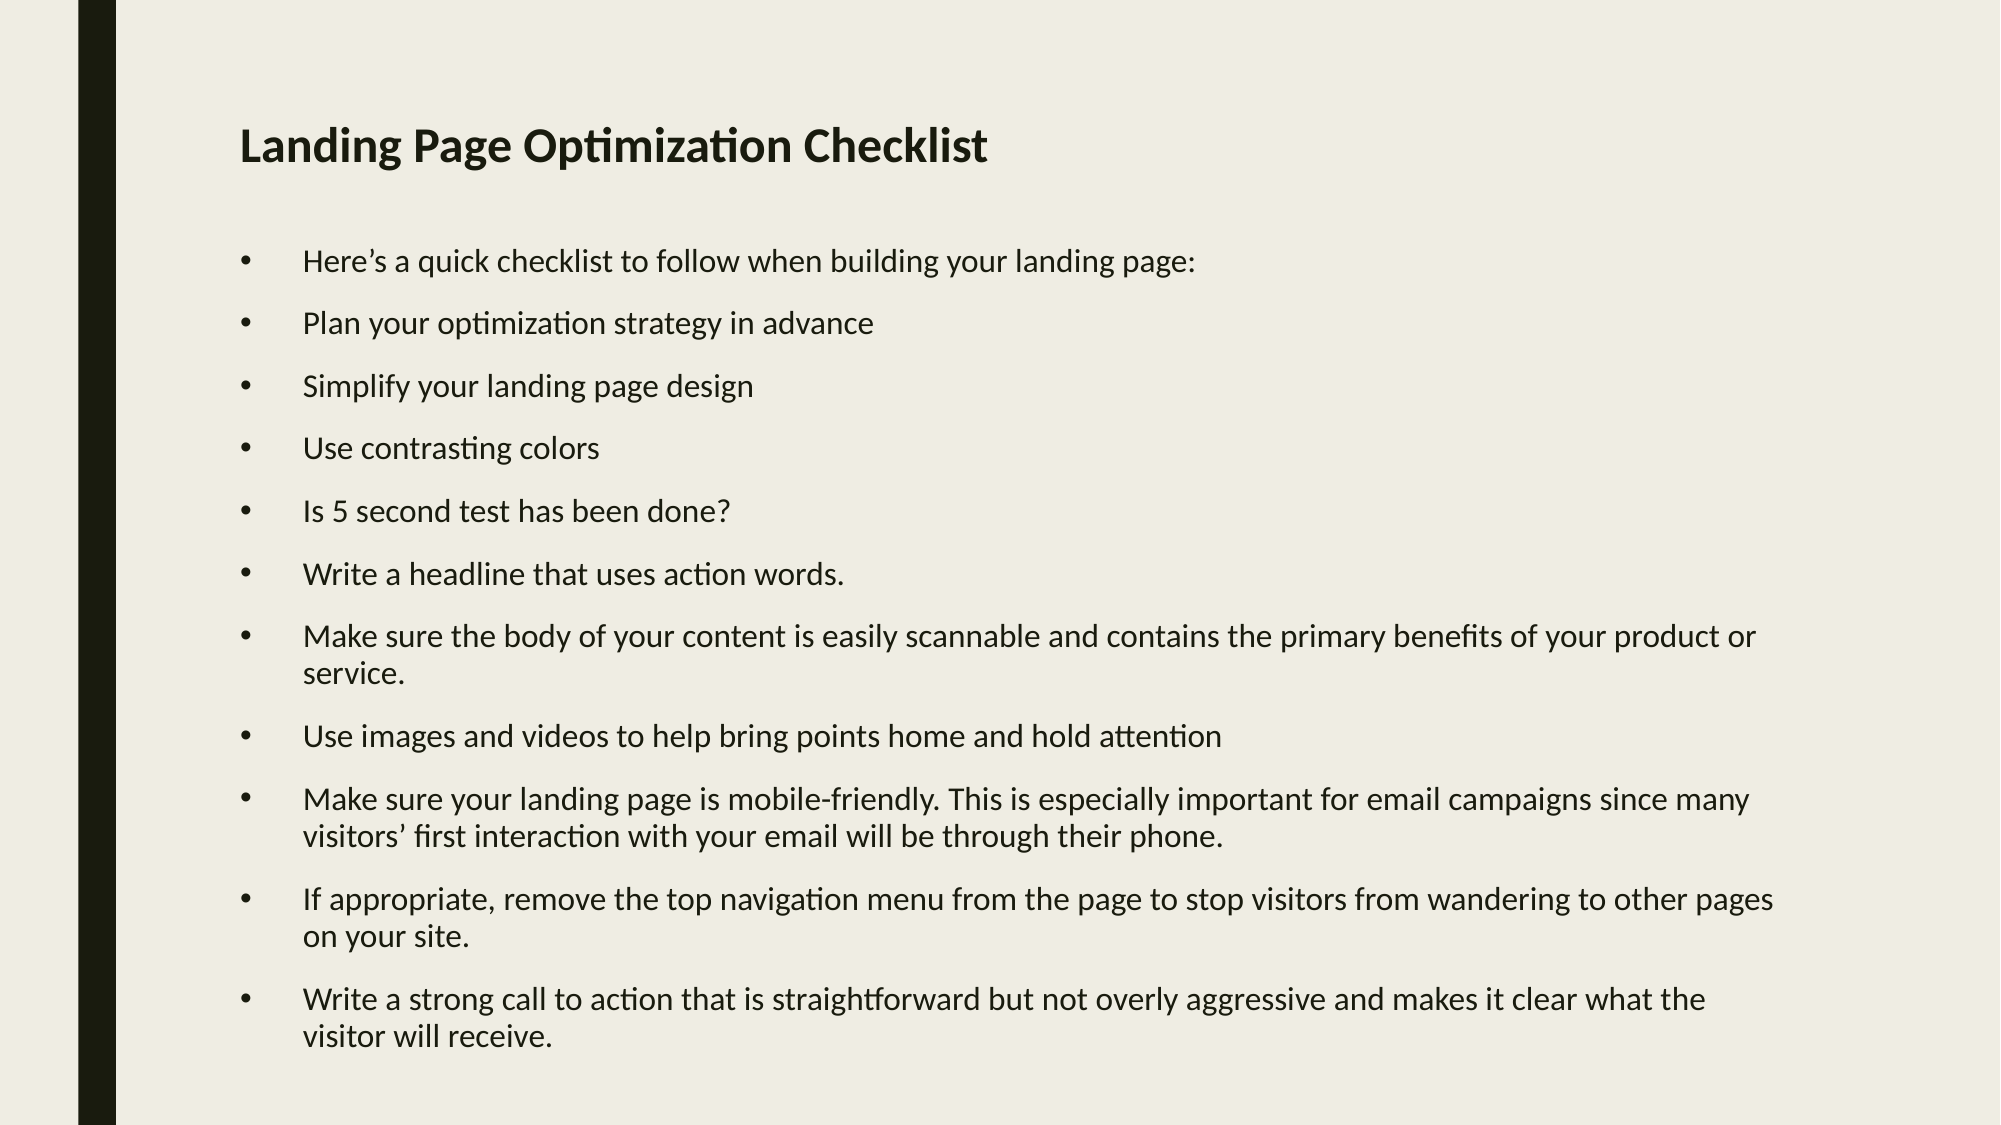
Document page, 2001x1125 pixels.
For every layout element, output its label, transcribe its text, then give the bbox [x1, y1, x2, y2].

title Landing Page Optimization Checklist [225, 112, 1800, 234]
list Here’s a quick checklist to follow when building your landing page: Plan your optimization strategy in advance Simplify your landing page design Use contrasting colors Is 5 second test has been done? Write a headline that uses action words. Make sure the body of your content is easily scannable and contains the primary benefits of your product or service. Use images and videos to help bring points home and hold attention Make sure your landing page is mobile-friendly. This is especially important for email campaigns since many visitors’ first interaction with your email will be through their phone. If appropriate, remove the top navigation menu from the page to stop visitors from wandering to other pages on your site. Write a strong call to action that is straightforward but not overly aggressive and makes it clear what the visitor will receive. [225, 234, 1800, 1086]
